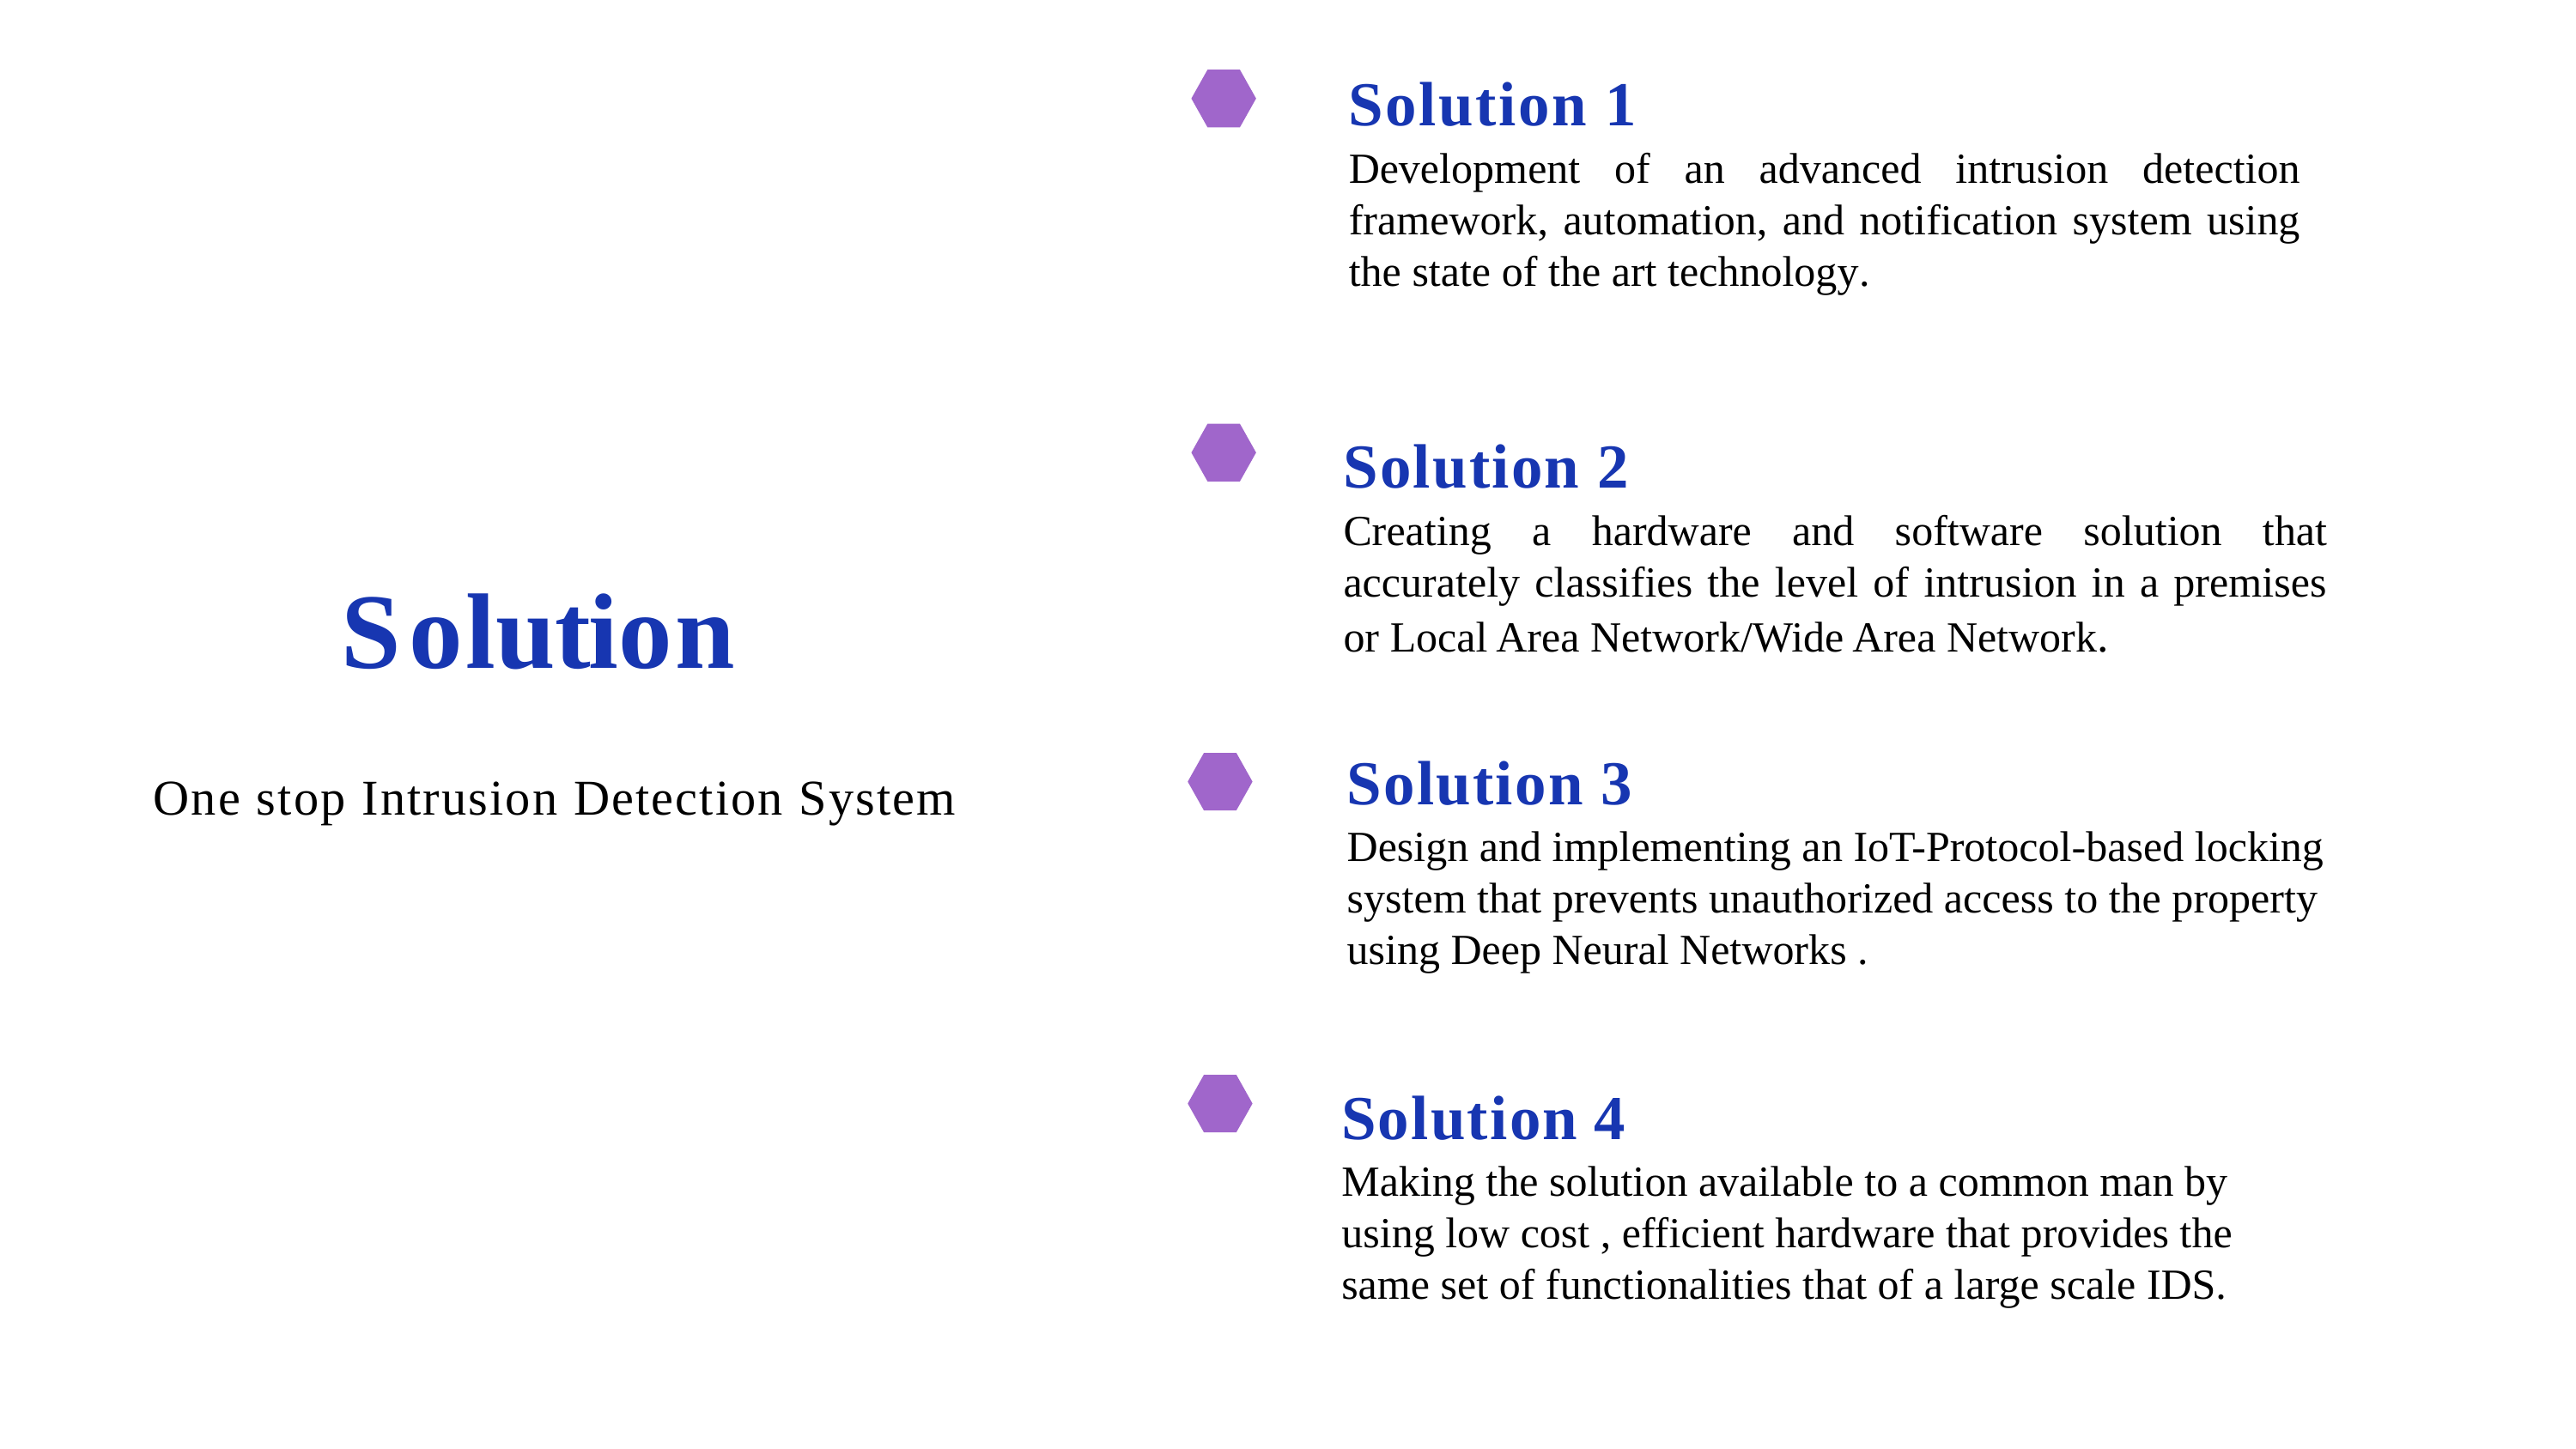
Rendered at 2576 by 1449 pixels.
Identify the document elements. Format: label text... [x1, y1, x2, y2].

text_box [1191, 423, 1256, 482]
text_box One stop Intrusion Detection System [81, 749, 1065, 832]
text_box Solution 3 Design and implementing an IoT-Protocol-based locking system that prevents unauthorized access to the property using Deep Neural Networks . [1346, 740, 2333, 973]
text_box Solution [236, 559, 838, 690]
text_box [1191, 70, 1256, 128]
text_box [1188, 753, 1253, 811]
text_box Solution 4 Making the solution available to a common man by using low cost , efficient hardware that provides the same set of functionalities that of a large scale IDS. [1341, 1075, 2327, 1307]
text_box Solution 1 Development of an advanced intrusion detection framework, automation, and notification system using the state of the art technology. [1346, 60, 2301, 295]
text_box Solution 2 Creating a hardware and software solution that accurately classifies the level of intrusion in a premises or Local Area Network/Wide Area Network. [1341, 423, 2328, 662]
text_box [1188, 1075, 1253, 1133]
